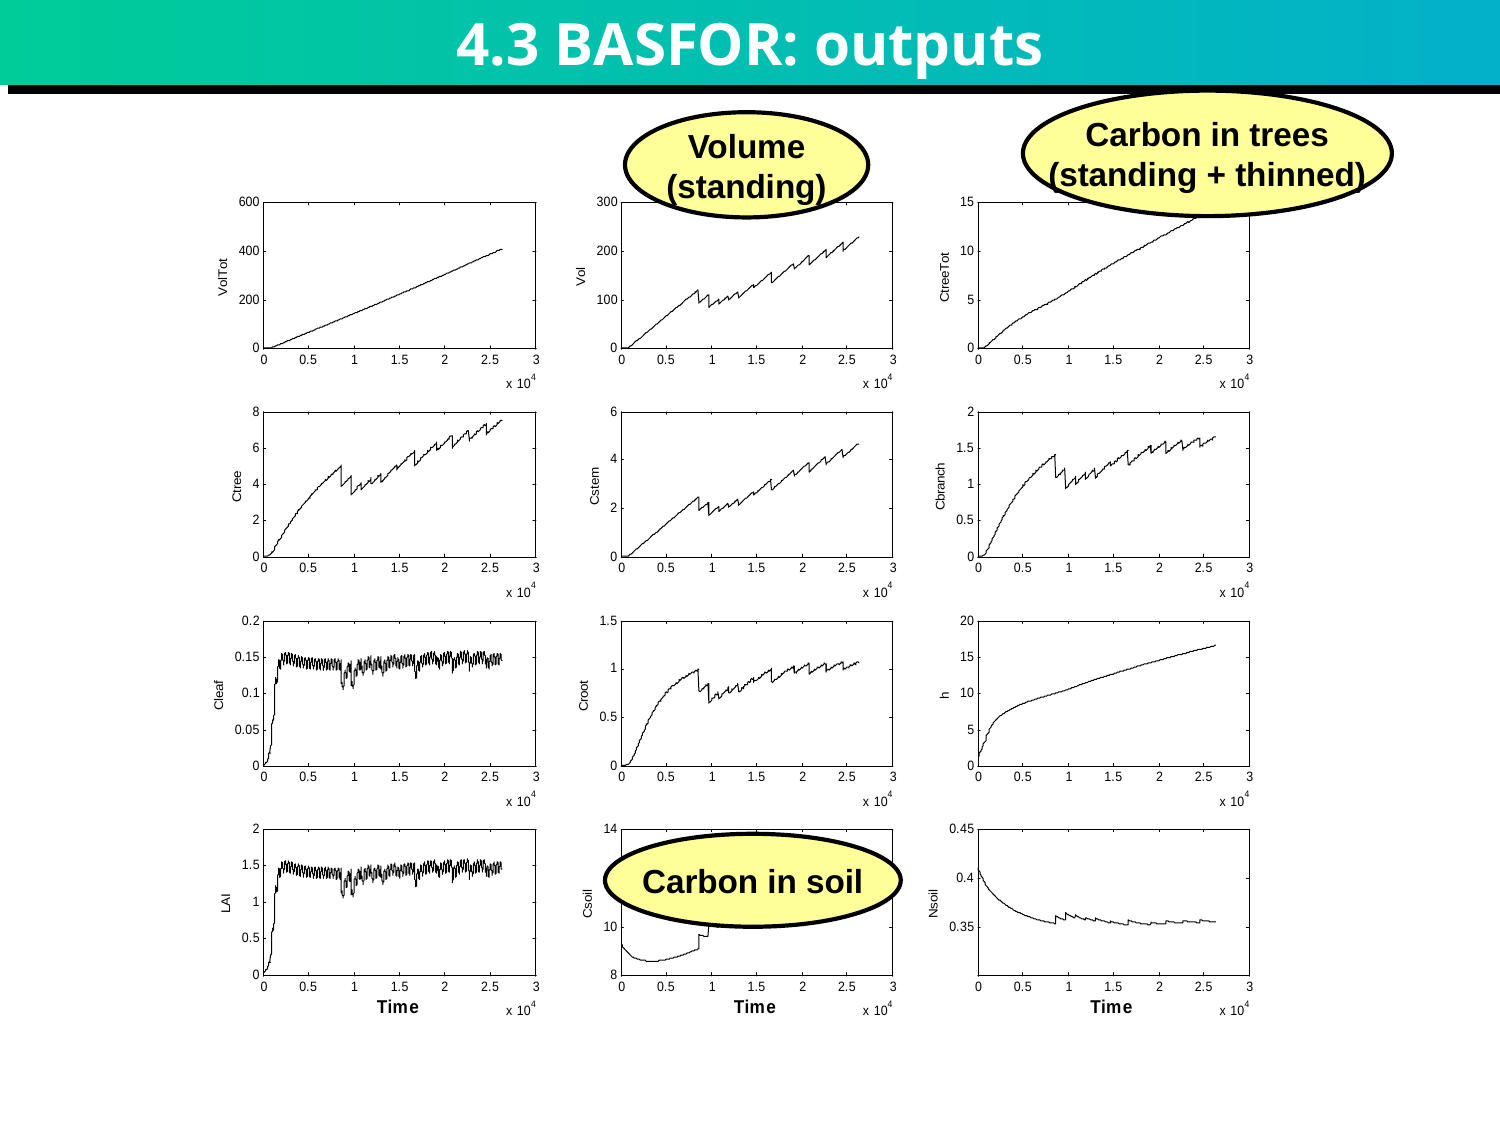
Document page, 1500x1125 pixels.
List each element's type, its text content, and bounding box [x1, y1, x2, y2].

text_box Carbon in trees (standing + thinned) [1037, 90, 1392, 180]
title 4.3 BASFOR: outputs [0, 0, 1500, 86]
text_box Volume (standing) [657, 112, 836, 129]
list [98, 130, 1371, 1086]
